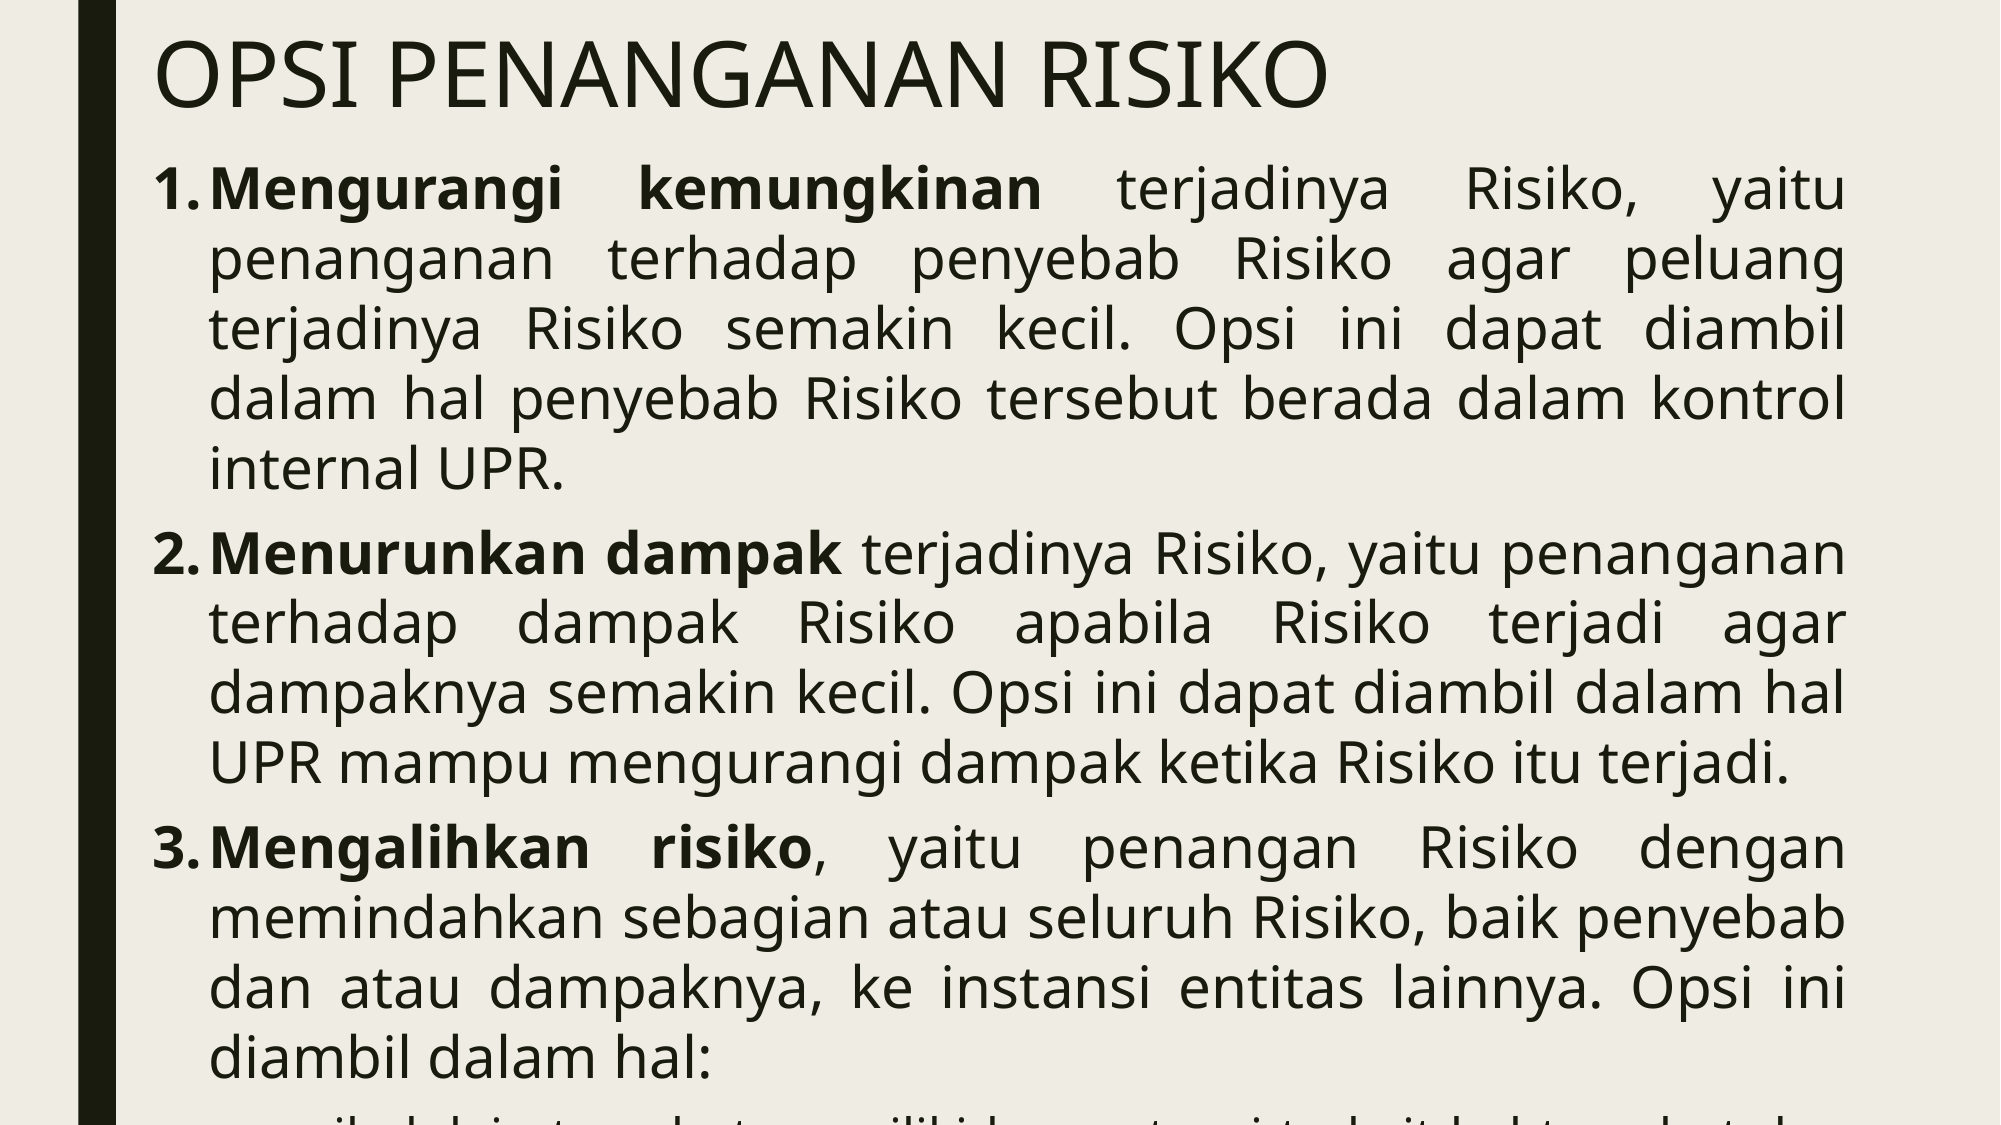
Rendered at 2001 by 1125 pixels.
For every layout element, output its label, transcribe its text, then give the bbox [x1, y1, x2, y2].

text_box OPSI PENANGANAN RISIKO [137, 22, 1863, 144]
list Mengurangi kemungkinan terjadinya Risiko, yaitu penanganan terhadap penyebab Risiko agar peluang terjadinya Risiko semakin kecil. Opsi ini dapat diambil dalam hal penyebab Risiko tersebut berada dalam kontrol internal UPR. Menurunkan dampak terjadinya Risiko, yaitu penanganan terhadap dampak Risiko apabila Risiko terjadi agar dampaknya semakin kecil. Opsi ini dapat diambil dalam hal UPR mampu mengurangi dampak ketika Risiko itu terjadi. Mengalihkan risiko, yaitu penangan Risiko dengan memindahkan sebagian atau seluruh Risiko, baik penyebab dan atau dampaknya, ke instansi entitas lainnya. Opsi ini diambil dalam hal: pihak lain tersebut memiliki kompetensi terkait hal tersebut dan memahami Level Risiko atas kegiatan tersebut; proses mengalihkan Risiko tersebut sesuai ketentuan yang berlaku; dan penggunaan opsi ini disetujui oleh atasan pemilik Risiko. [137, 144, 1863, 1089]
